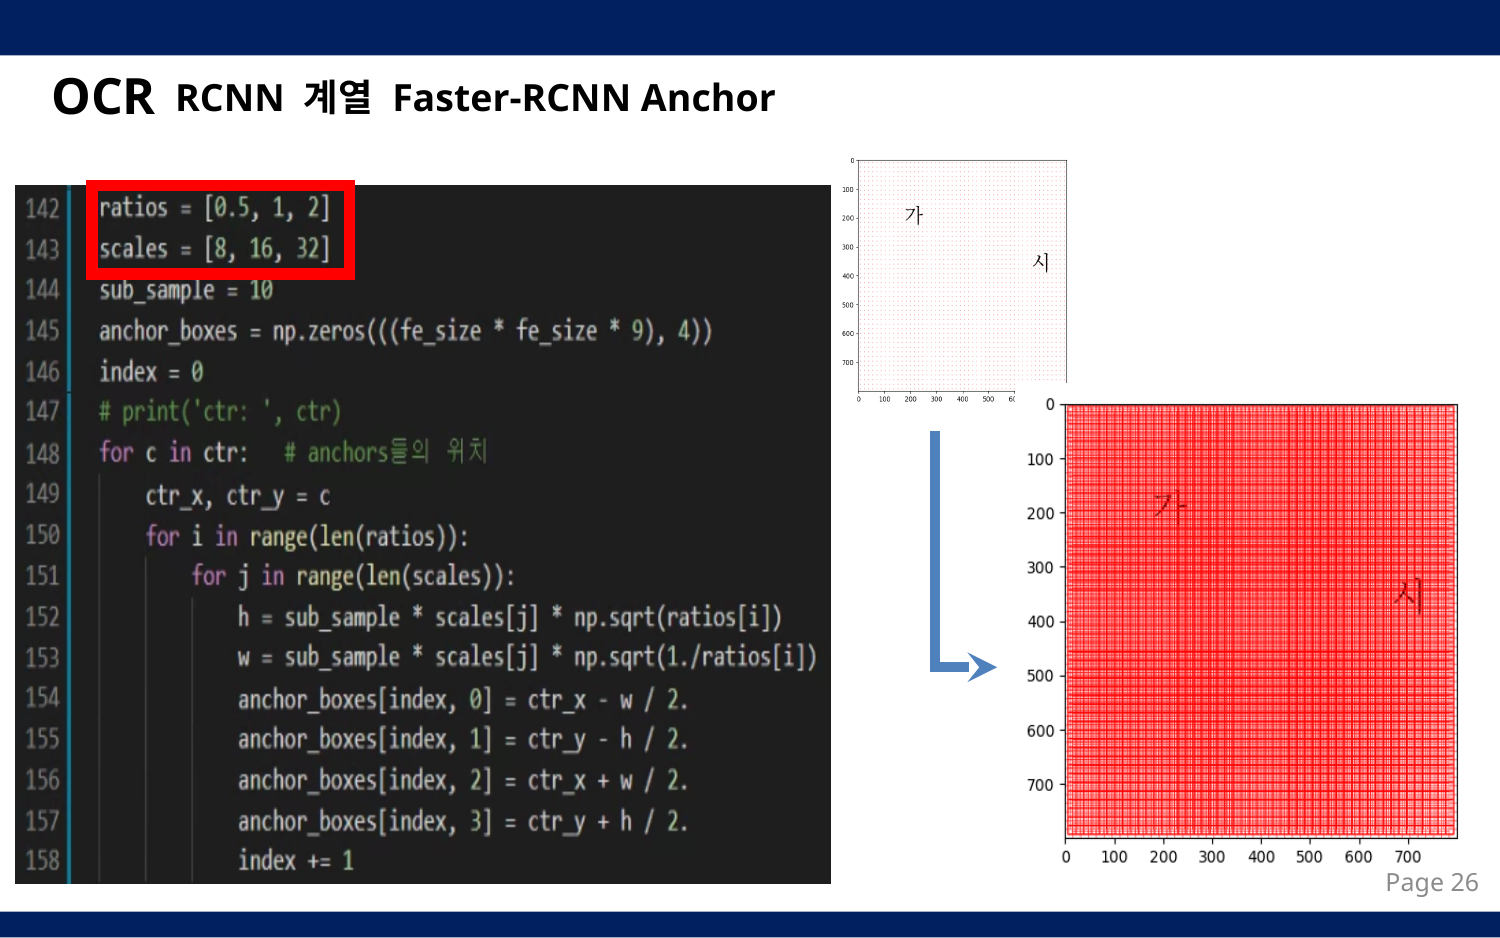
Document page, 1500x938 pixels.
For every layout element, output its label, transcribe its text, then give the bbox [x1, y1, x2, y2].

picture [15, 185, 831, 884]
text_box RCNN 계열 Faster-RCNN Anchor [160, 67, 791, 127]
picture [835, 152, 1477, 872]
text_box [847, 517, 1085, 580]
text_box OCR [36, 57, 171, 133]
slide_number Page 26 [1144, 858, 1495, 909]
